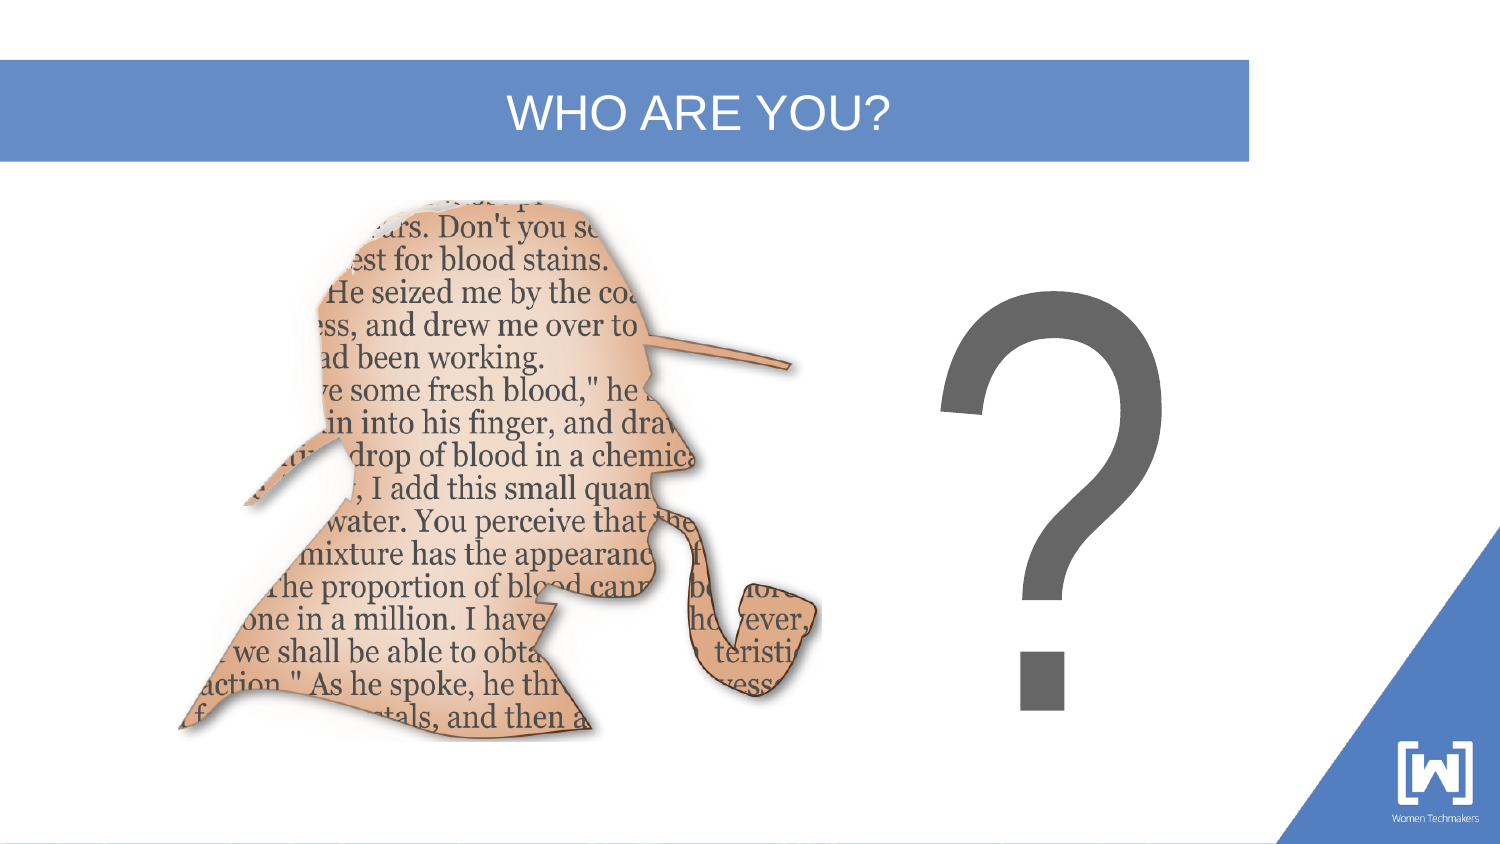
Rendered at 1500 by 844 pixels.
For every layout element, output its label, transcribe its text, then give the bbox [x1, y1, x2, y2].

picture [1256, 511, 1500, 844]
text_box [0, 0, 1500, 844]
text_box WHO ARE YOU? [0, 59, 1250, 162]
picture [178, 200, 822, 742]
